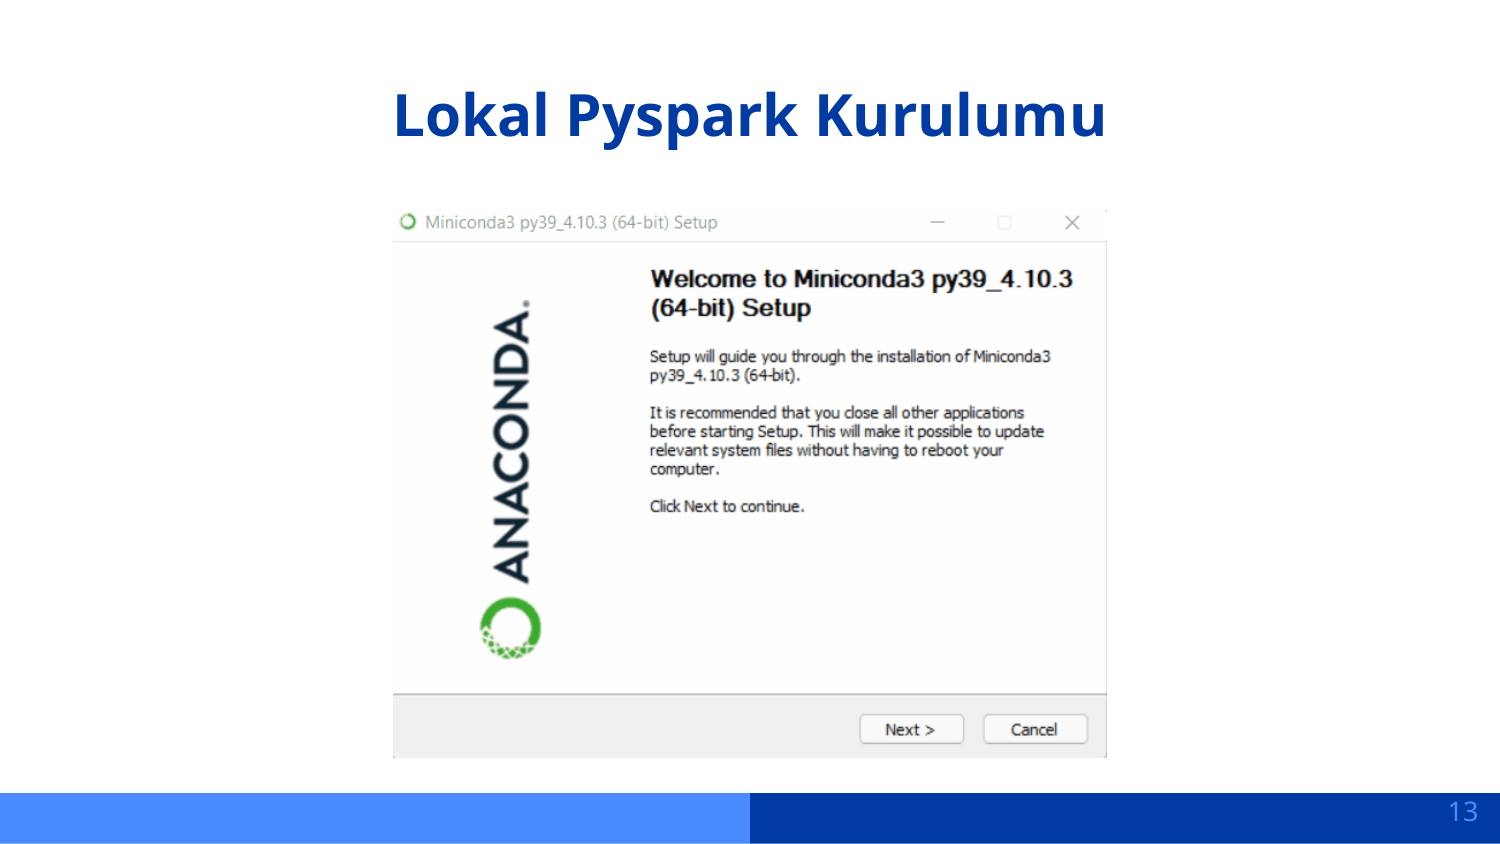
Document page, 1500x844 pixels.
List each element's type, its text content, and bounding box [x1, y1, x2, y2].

picture [392, 210, 1108, 758]
slide_number 13 [1403, 779, 1494, 844]
title Lokal Pyspark Kurulumu [117, 62, 1383, 157]
